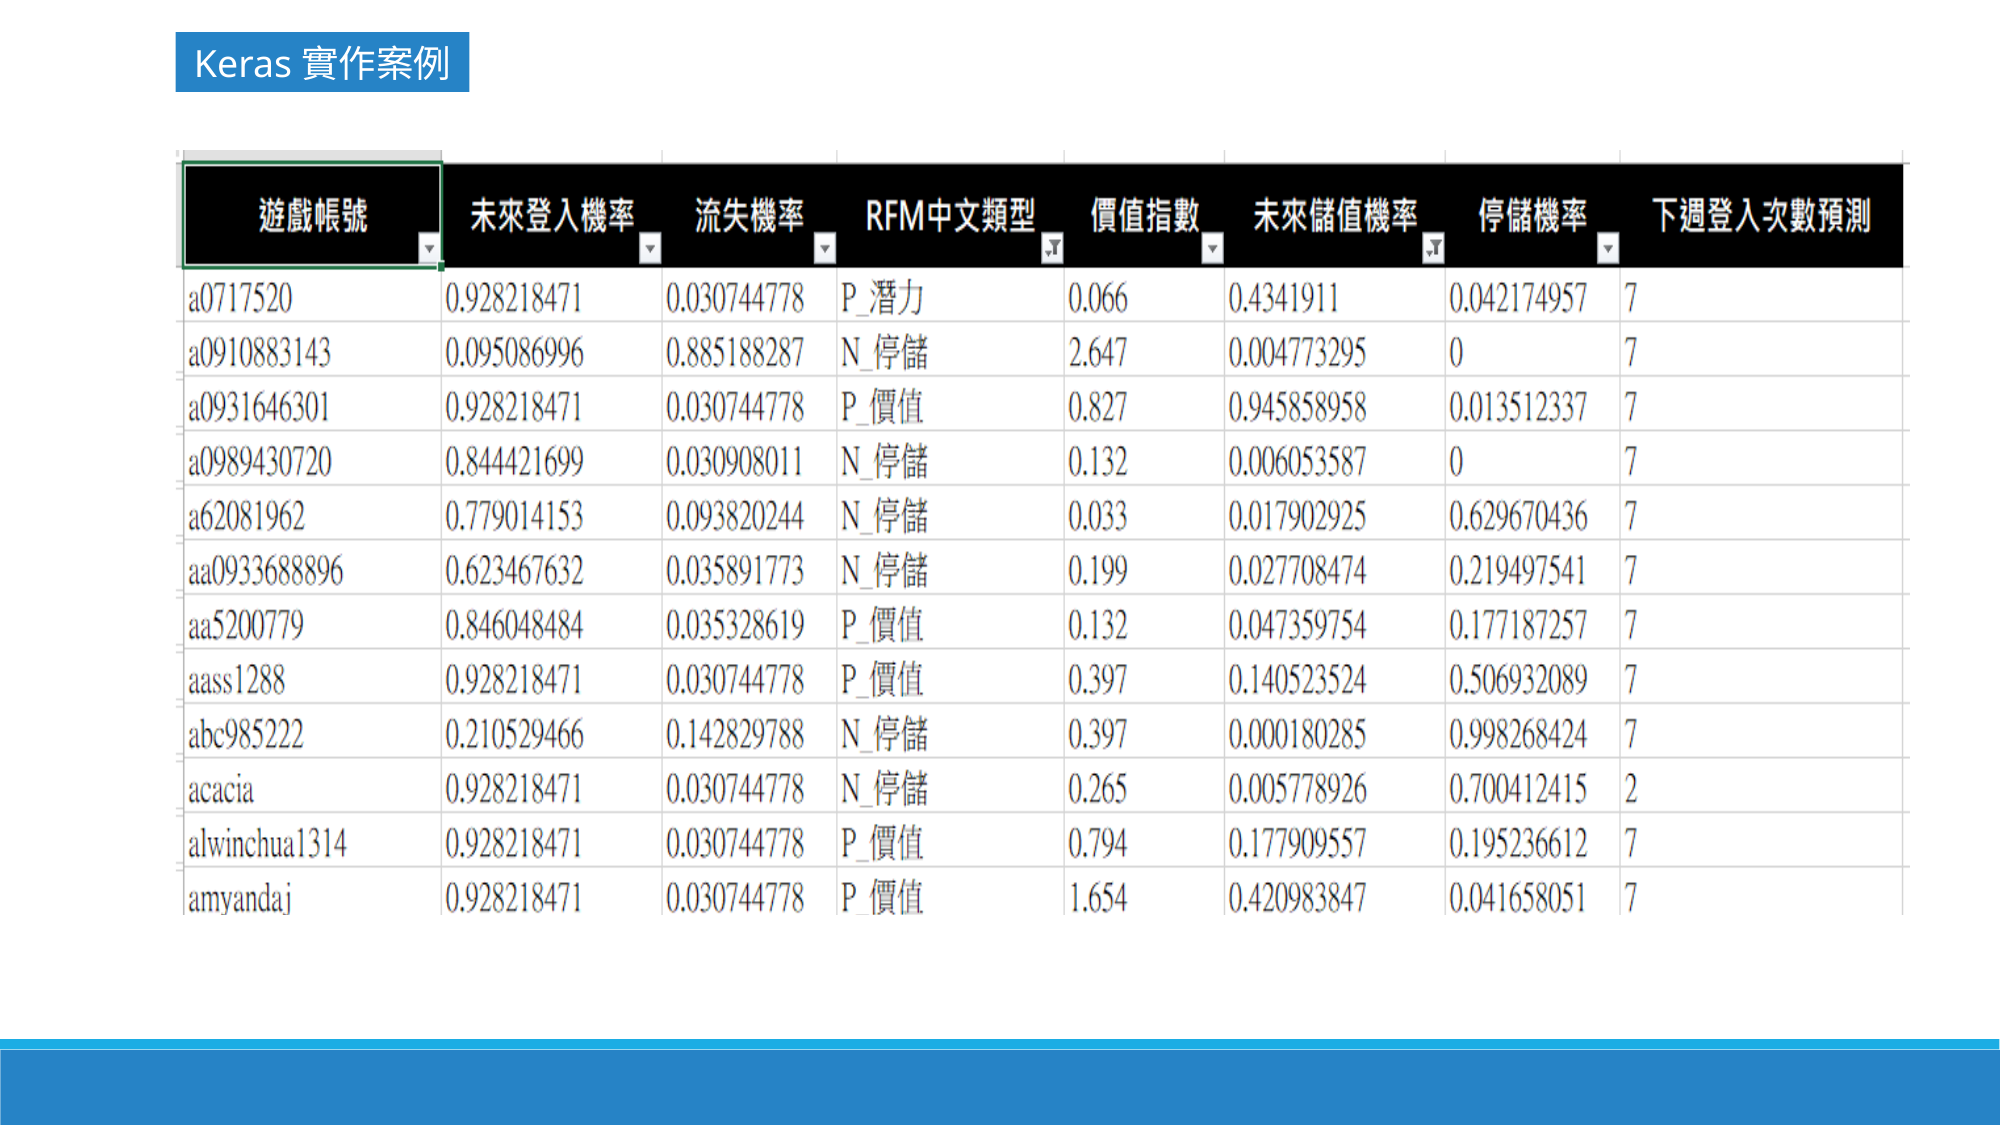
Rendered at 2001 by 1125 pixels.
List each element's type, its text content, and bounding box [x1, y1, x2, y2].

picture [175, 150, 1911, 916]
text_box Keras實作案例 [175, 32, 470, 92]
